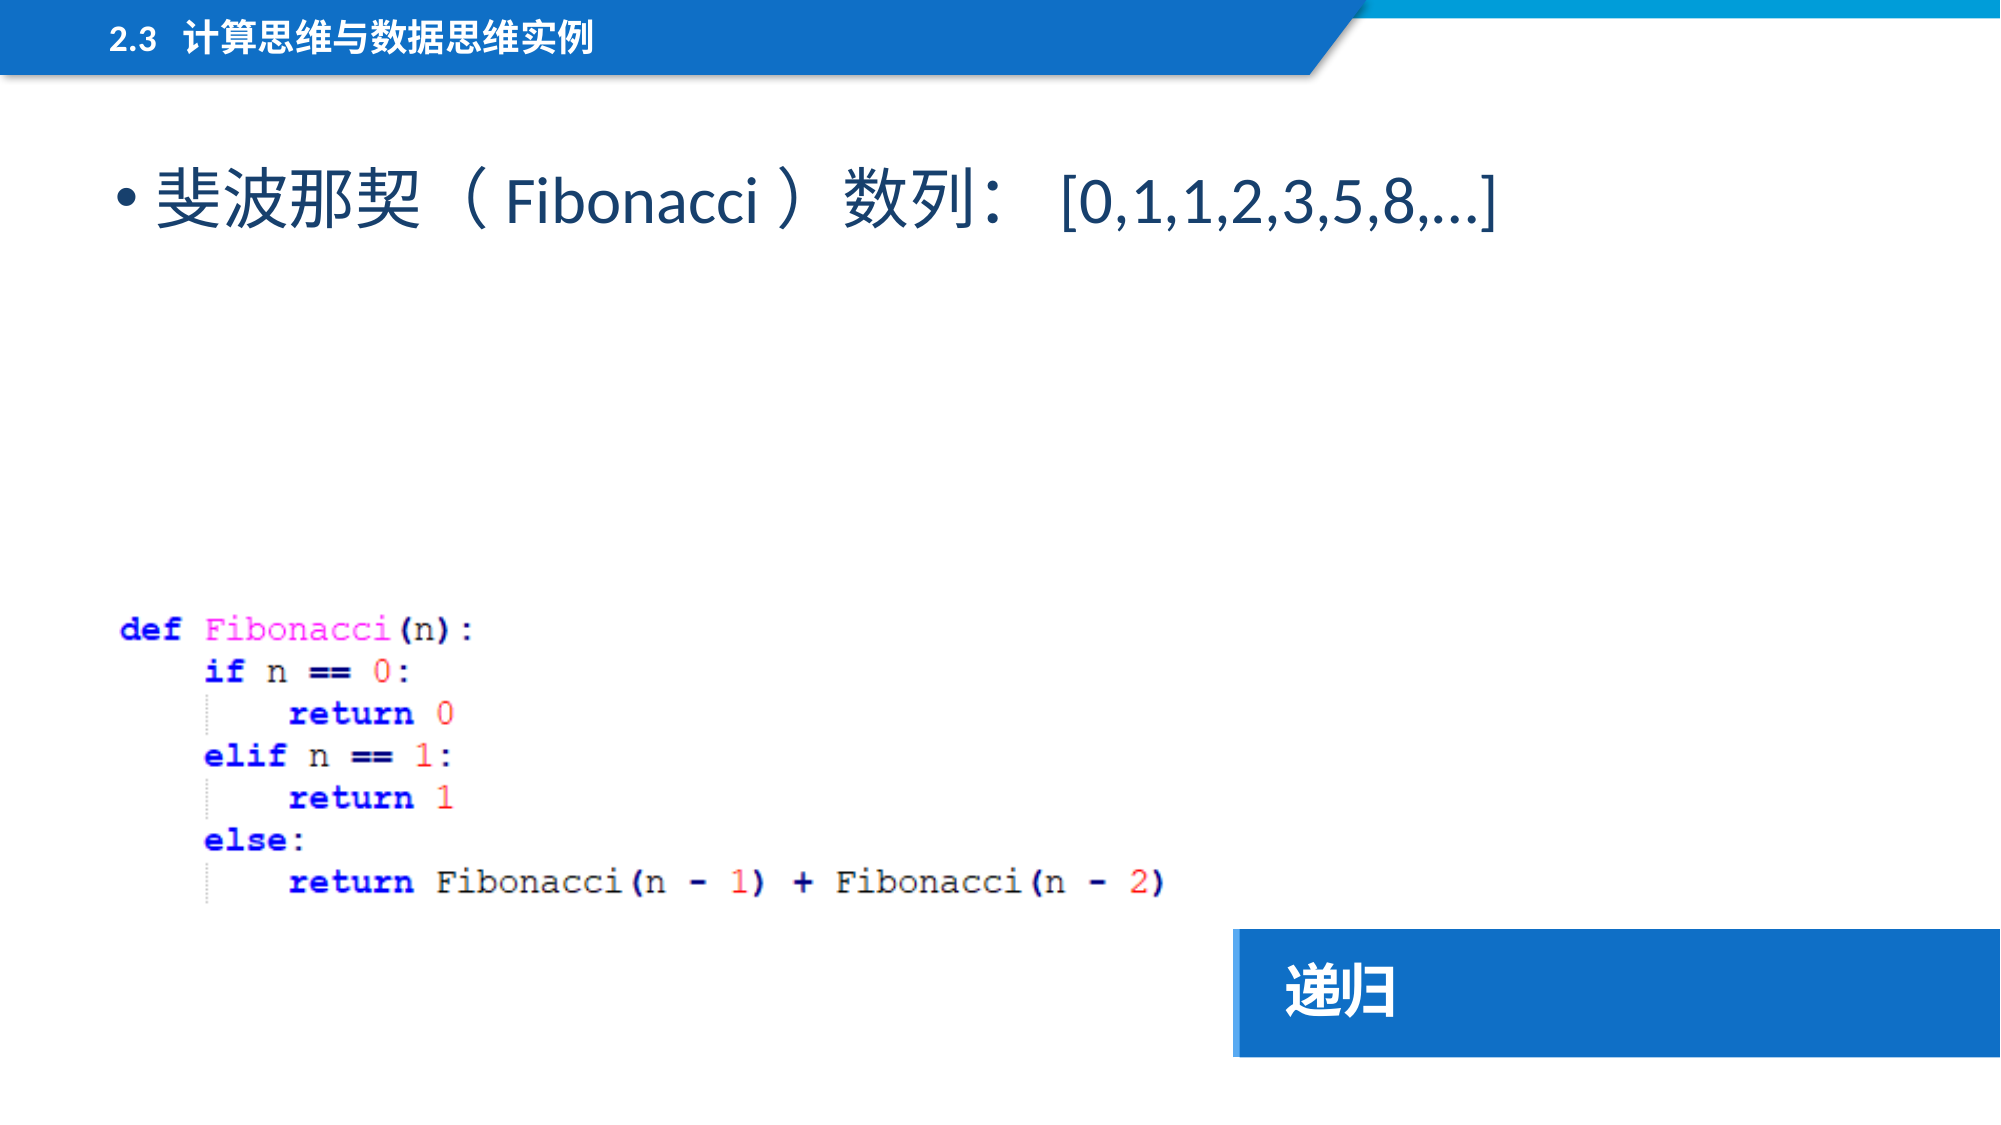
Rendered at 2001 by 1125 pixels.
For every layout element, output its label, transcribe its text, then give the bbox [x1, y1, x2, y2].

list 2.3 计算思维与数据思维实例 [93, 11, 1138, 68]
picture [118, 609, 1180, 930]
list 递归 [1239, 929, 2000, 1058]
